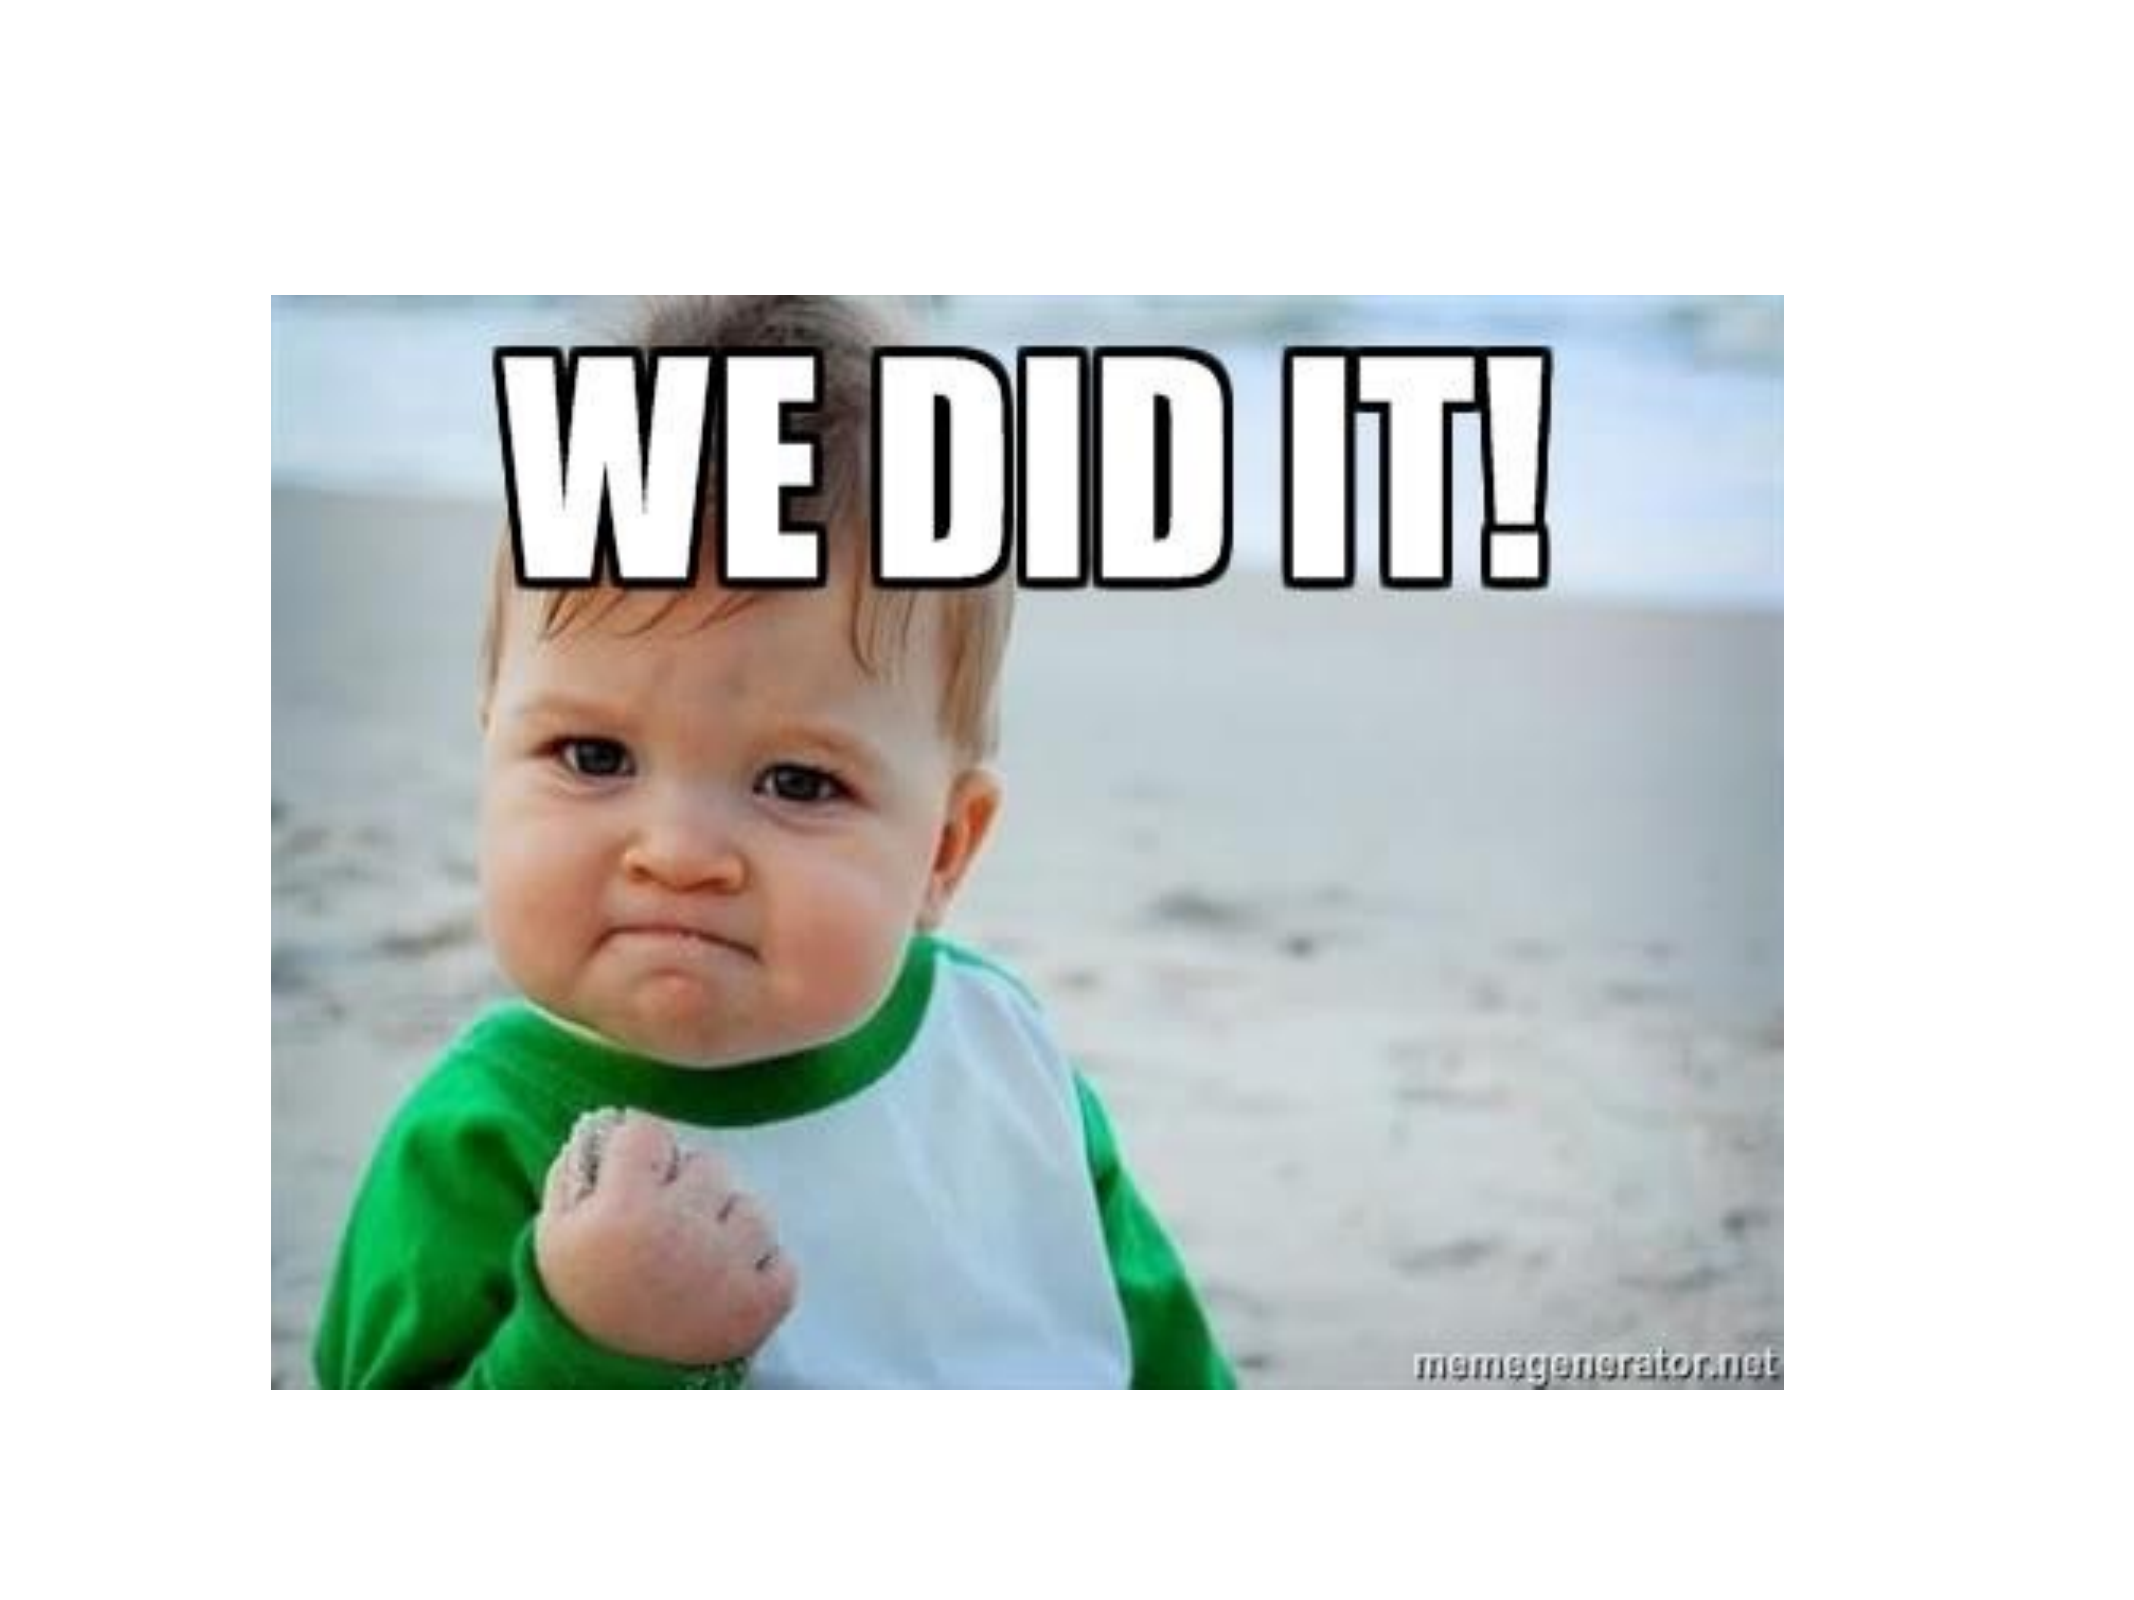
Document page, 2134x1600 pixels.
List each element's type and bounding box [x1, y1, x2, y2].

picture [271, 294, 1784, 1390]
